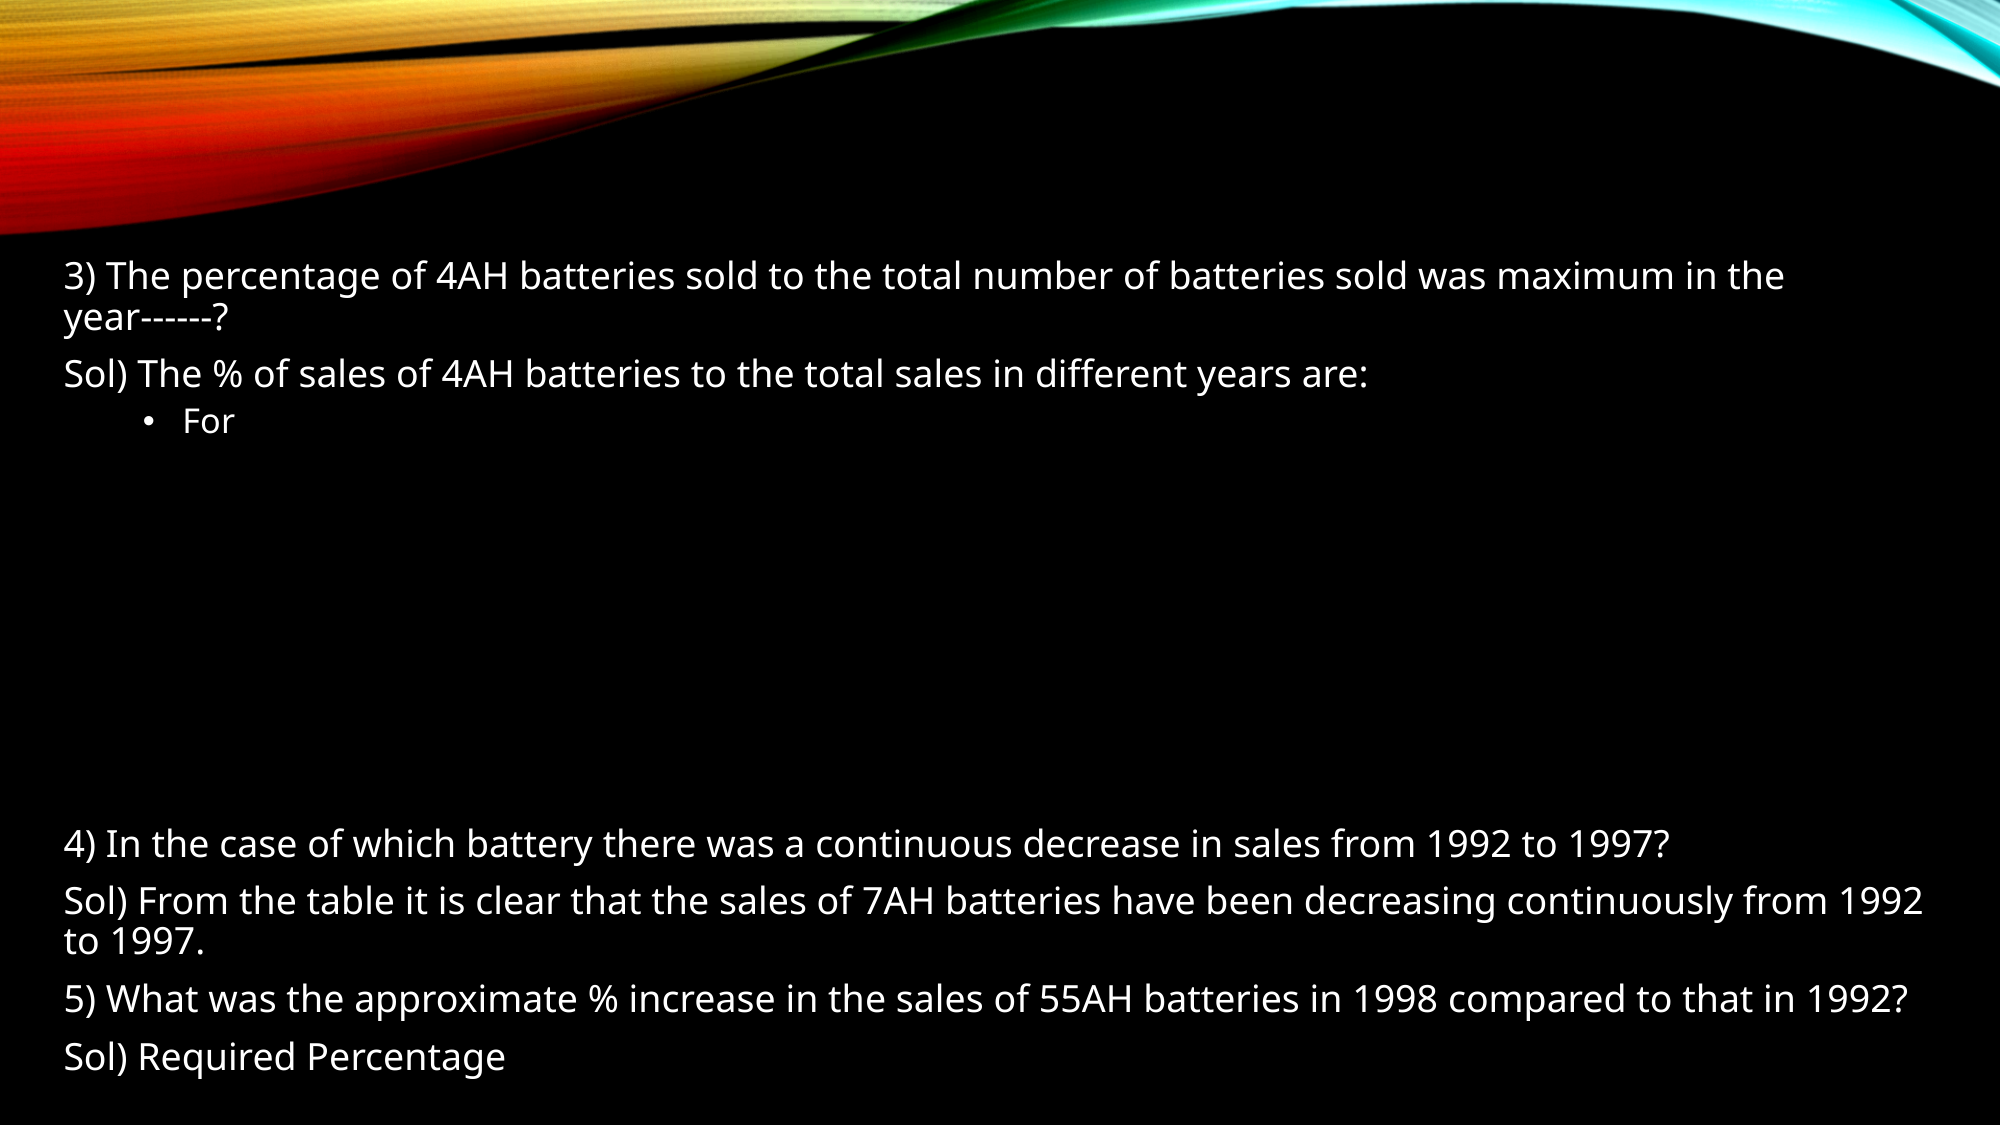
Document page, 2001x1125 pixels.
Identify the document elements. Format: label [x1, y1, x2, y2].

picture [0, 0, 2000, 237]
